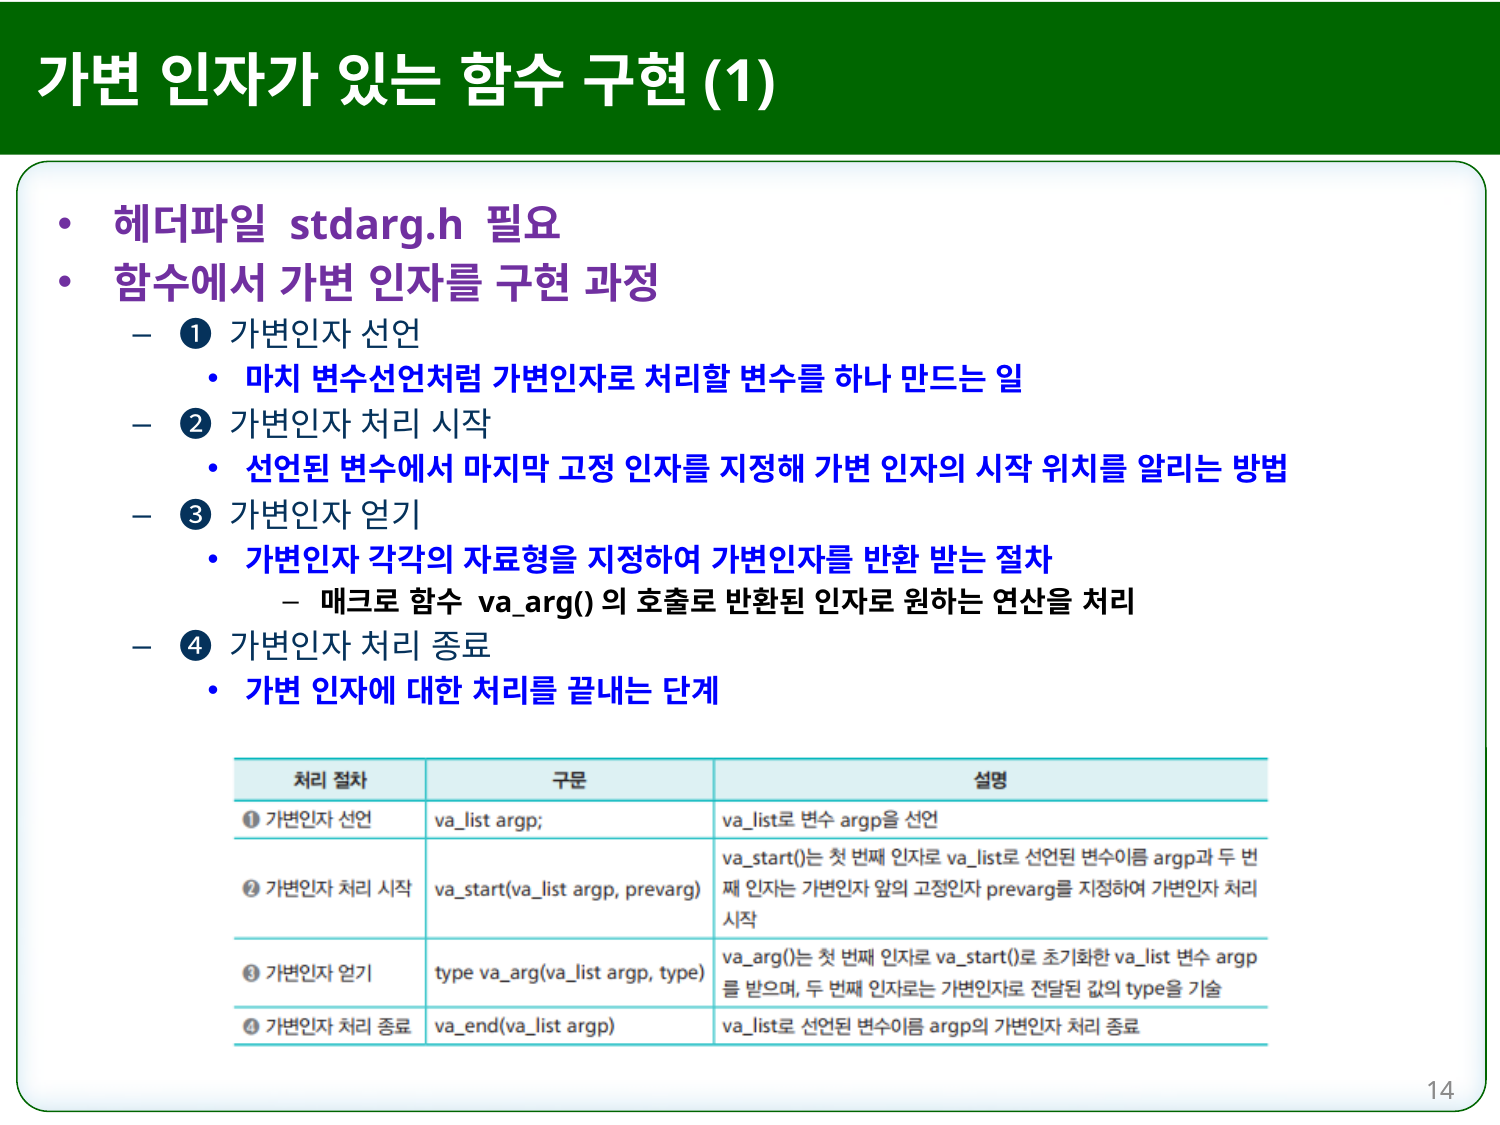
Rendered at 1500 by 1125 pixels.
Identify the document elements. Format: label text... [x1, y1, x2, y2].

picture [222, 747, 1275, 1053]
slide_number 14 [1119, 1071, 1470, 1112]
title 가변 인자가 있는 함수 구현(1) [21, 40, 1476, 115]
list 헤더파일 stdarg.h 필요 함수에서 가변 인자를 구현 과정 ➊ 가변인자 선언 마치 변수선언처럼 가변인자로 처리할 변수를 하나 만드는 일 ➋ 가변인자 처리 시작 선언된 변수에서 마지막 고정 인자를 지정해 가변 인자의 시작 위치를 알리는 방법 ➌ 가변인자 얻기 가변인자 각각의 자료형을 지정하여 가변인자를 반환 받는 절차 매크로 함수 va_arg()의 호출로 반환된 인자로 원하는 연산을 처리 ❹ 가변인자 처리 종료 가변 인자에 대한 처리를 끝내는 단계 [42, 190, 1454, 1065]
